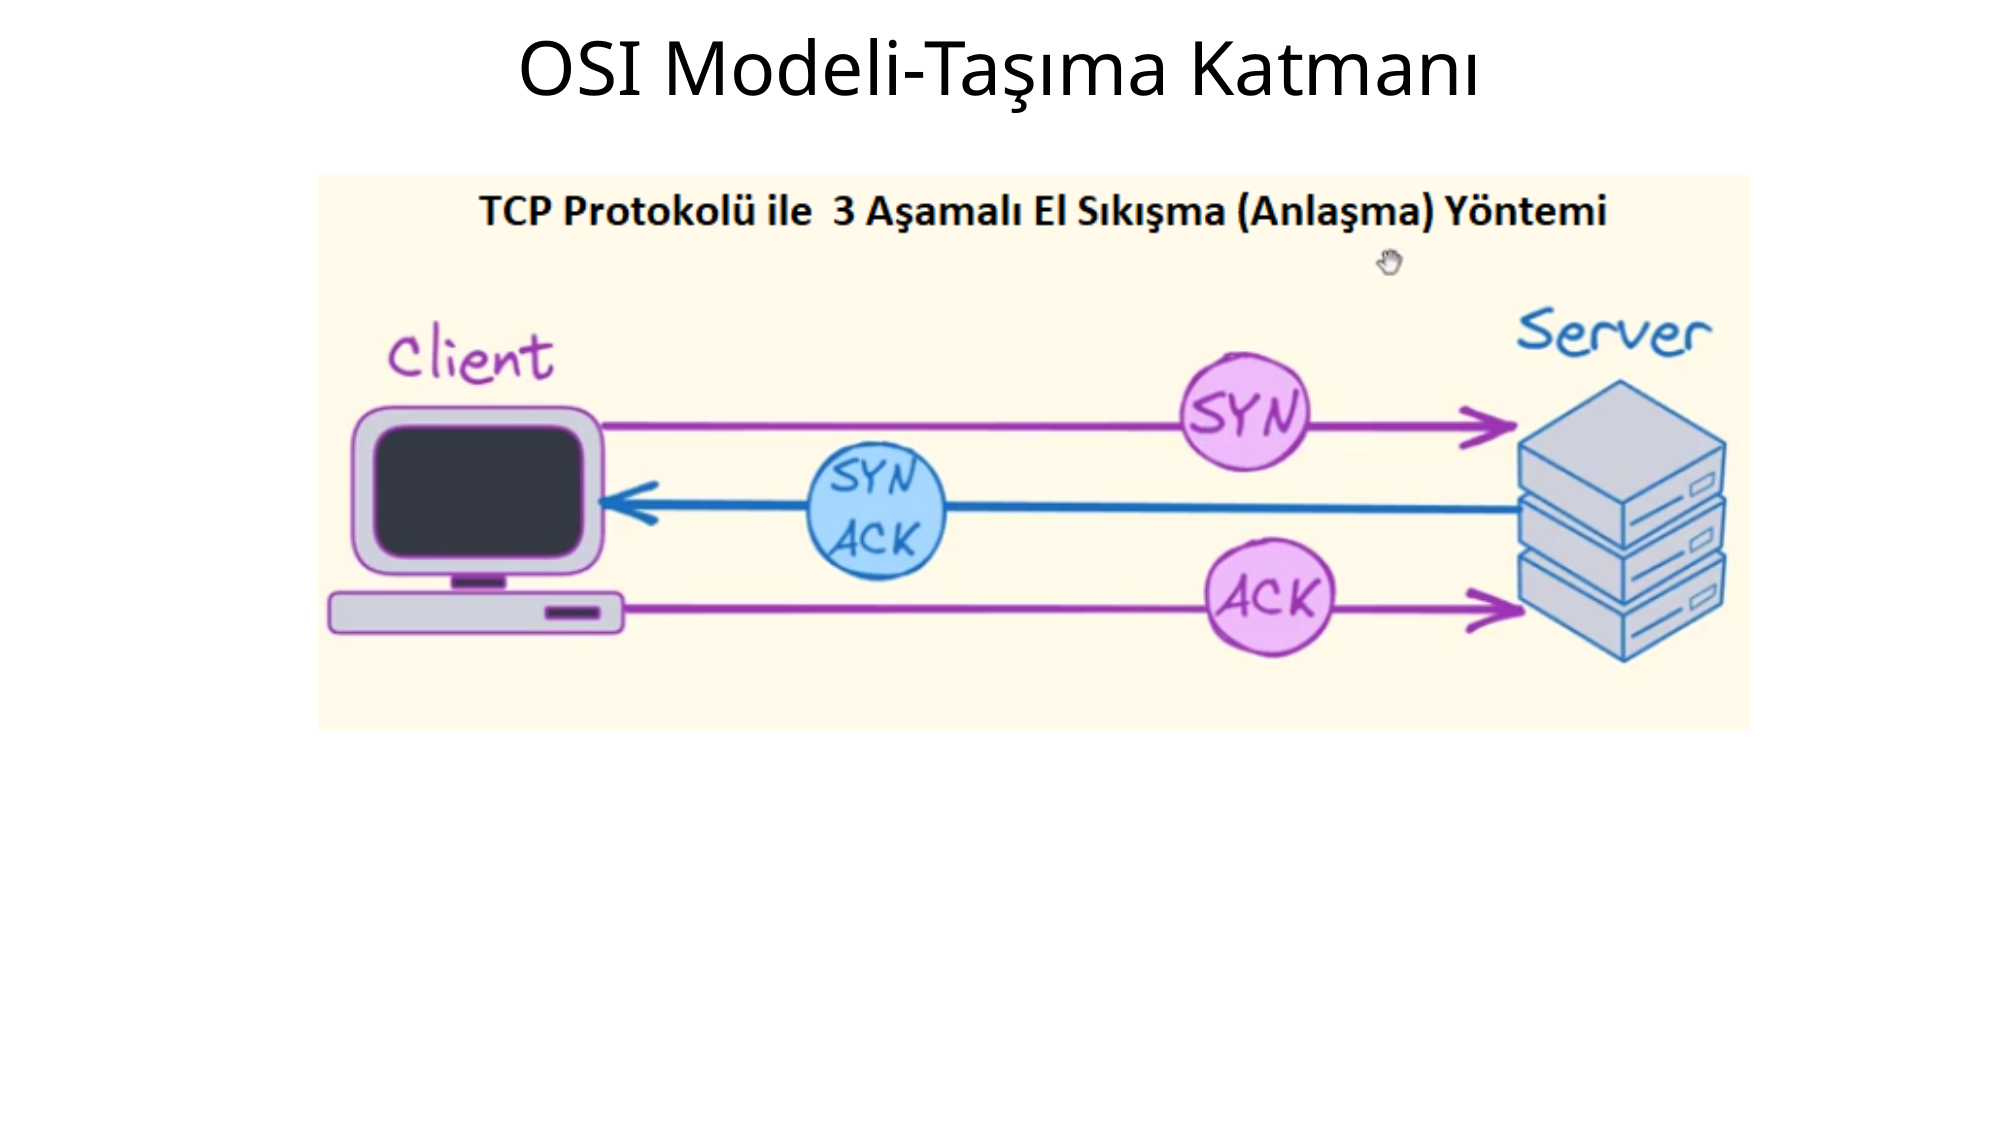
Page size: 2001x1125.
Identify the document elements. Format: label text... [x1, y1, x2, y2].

title OSI Modeli-Taşıma Katmanı [137, 18, 1863, 112]
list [317, 174, 1751, 742]
